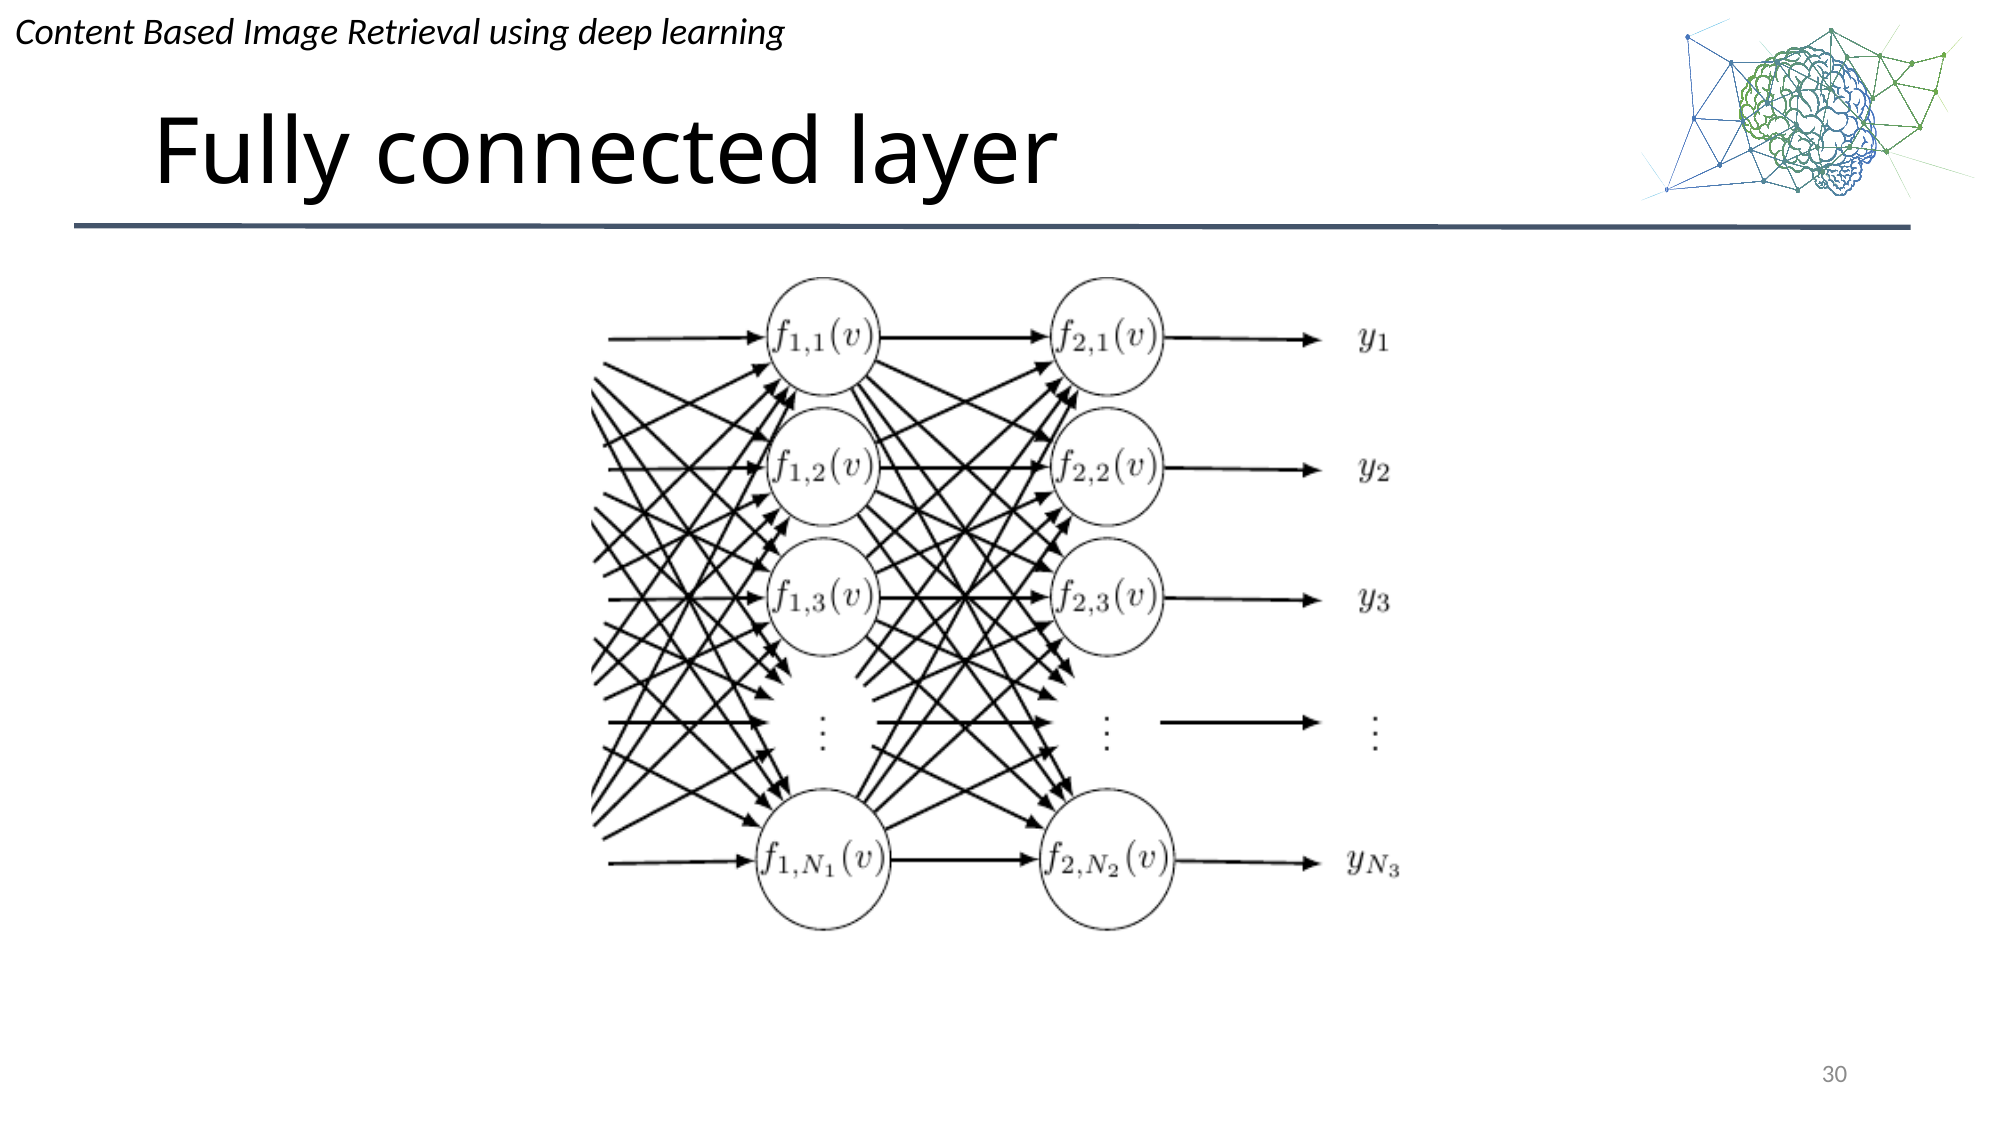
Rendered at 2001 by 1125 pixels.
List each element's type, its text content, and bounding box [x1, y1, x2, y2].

title Fully connected layer [137, 44, 1863, 263]
slide_number 30 [1412, 1042, 1863, 1103]
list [591, 277, 1401, 933]
